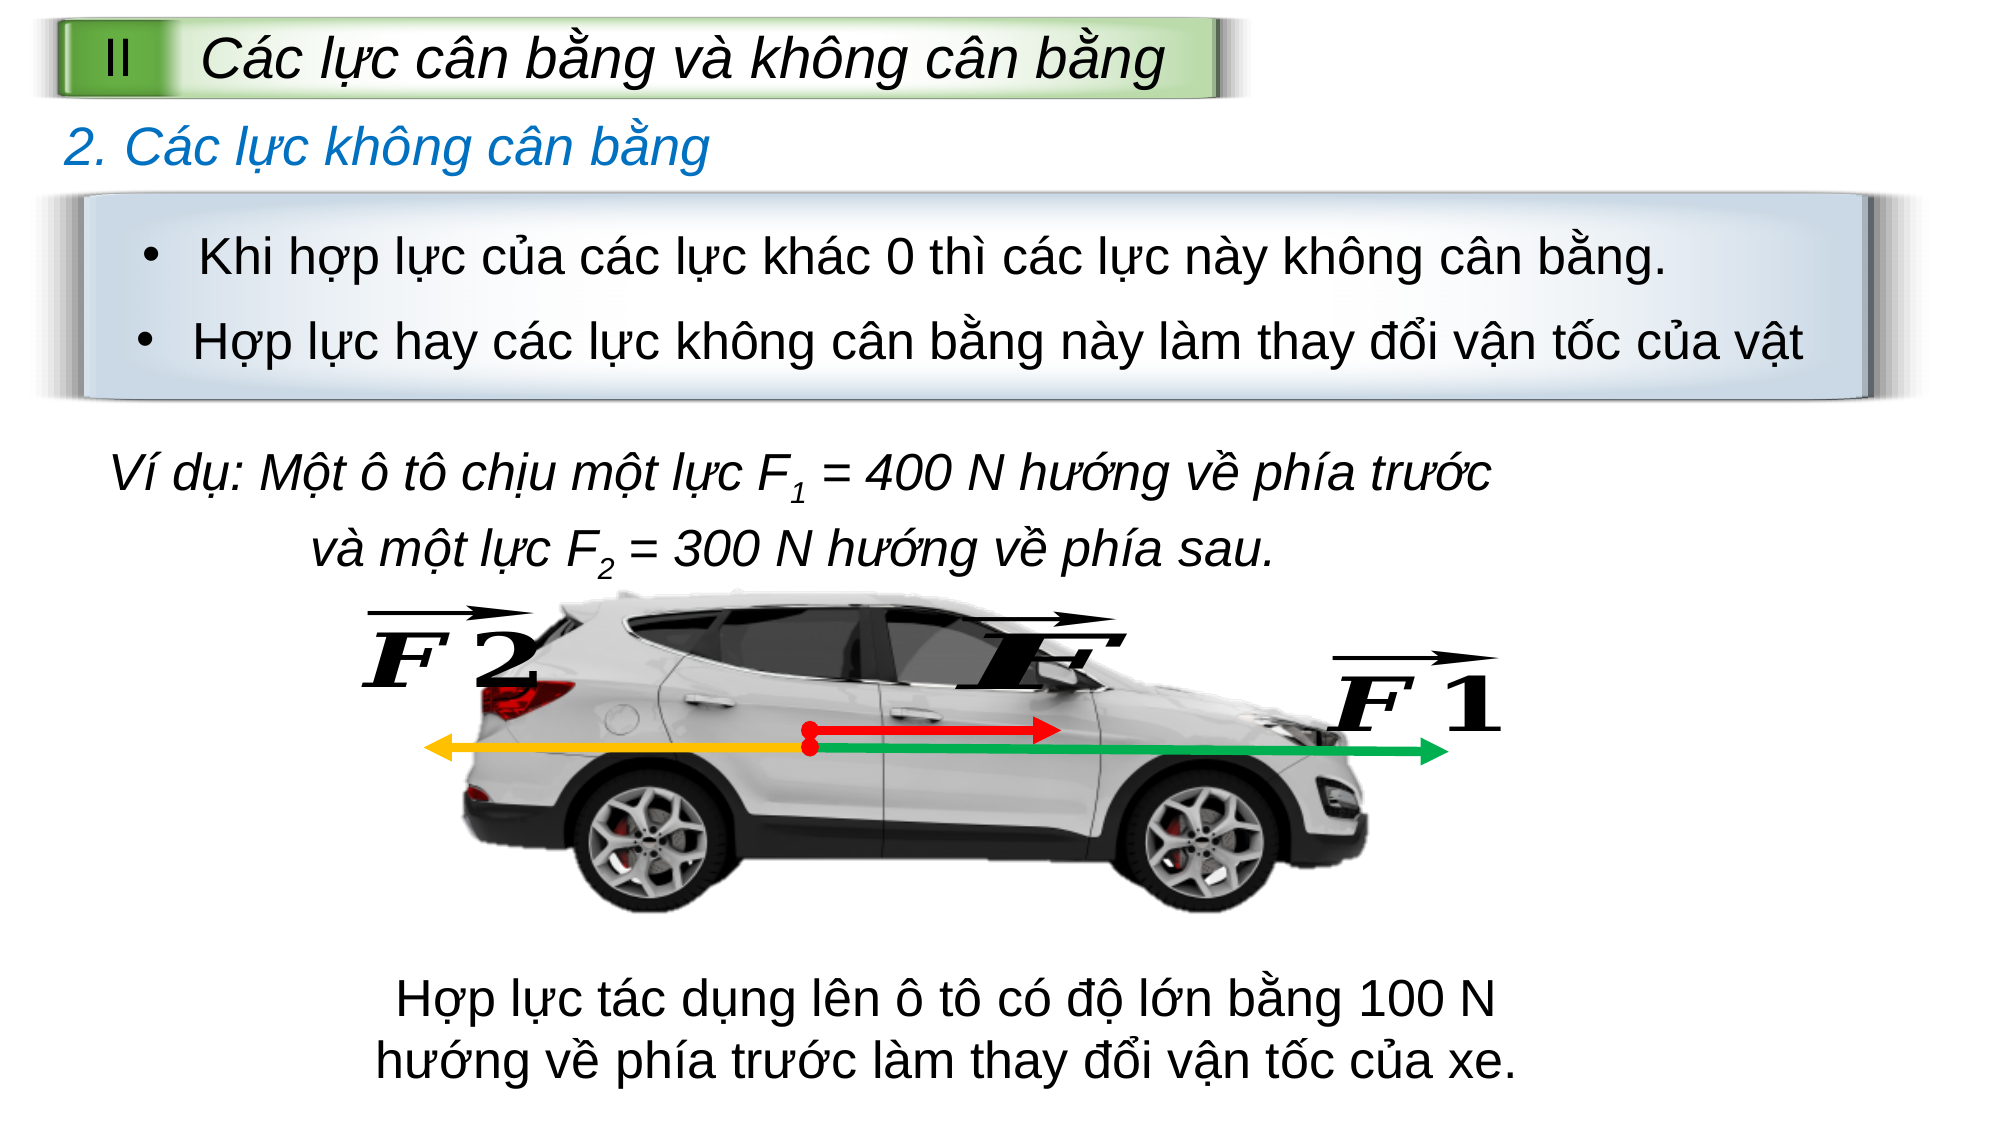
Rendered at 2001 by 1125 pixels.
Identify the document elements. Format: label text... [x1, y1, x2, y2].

picture [423, 562, 1407, 647]
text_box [800, 608, 1144, 740]
picture [423, 752, 1407, 928]
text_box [0, 10, 1407, 100]
text_box 2. Các lực không cân bằng [49, 103, 1675, 184]
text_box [820, 647, 1512, 752]
picture [30, 189, 1929, 404]
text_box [349, 602, 820, 757]
text_box Ví dụ: Một ô tô chịu một lực F1 = 400 N hướng về phía trước và một lực F2 = 300 N hướng về phía sau. [93, 426, 1509, 594]
text_box Hợp lực tác dụng lên ô tô có độ lớn bằng 100 N hướng về phía trước làm thay đổi vận tốc của xe. [306, 956, 1588, 1097]
